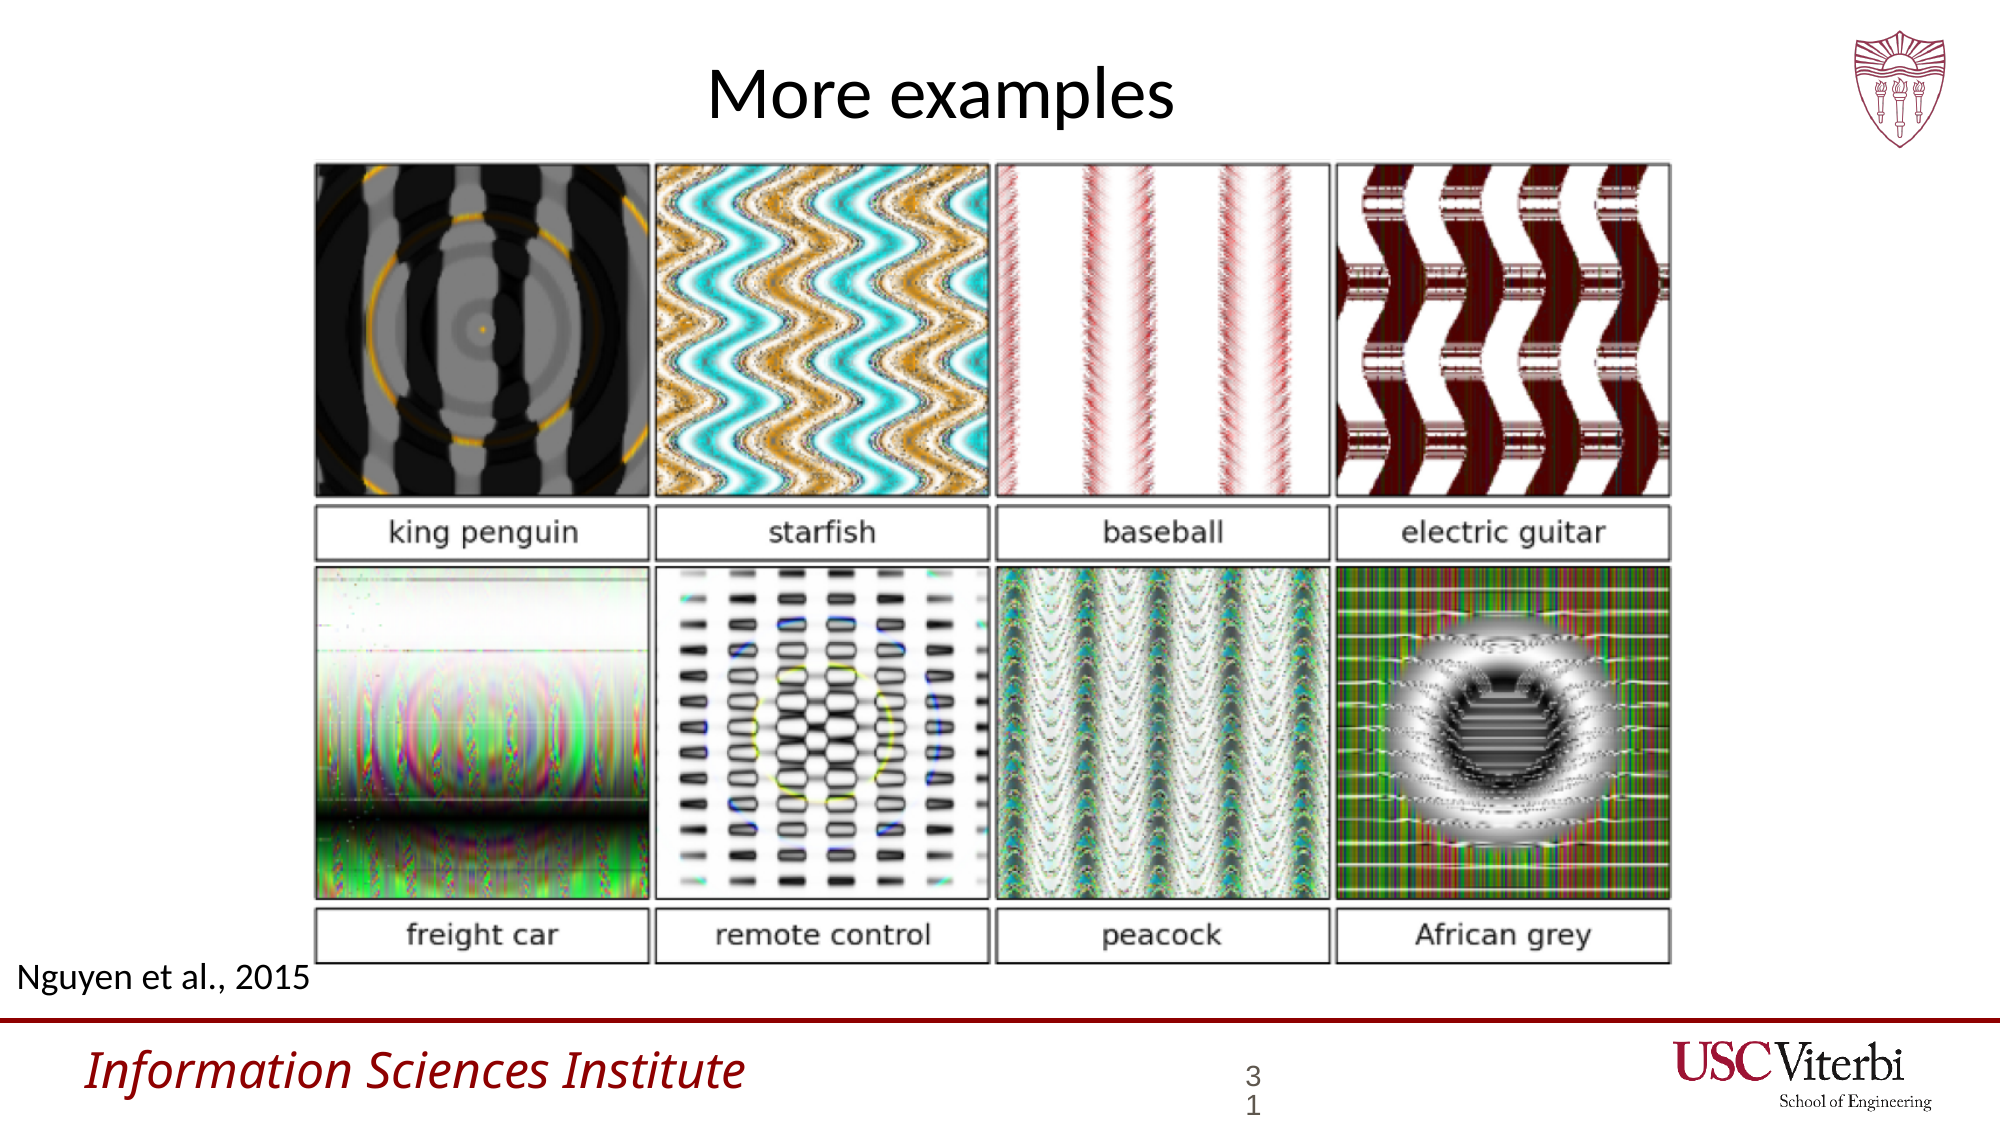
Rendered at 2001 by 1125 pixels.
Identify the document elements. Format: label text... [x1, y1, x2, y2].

text_box Nguyen et al., 2015 [1, 944, 327, 1004]
slide_number 31 [1230, 1050, 1282, 1100]
title More examples [99, 35, 1783, 141]
picture [304, 158, 1695, 966]
picture [1641, 1027, 1964, 1118]
